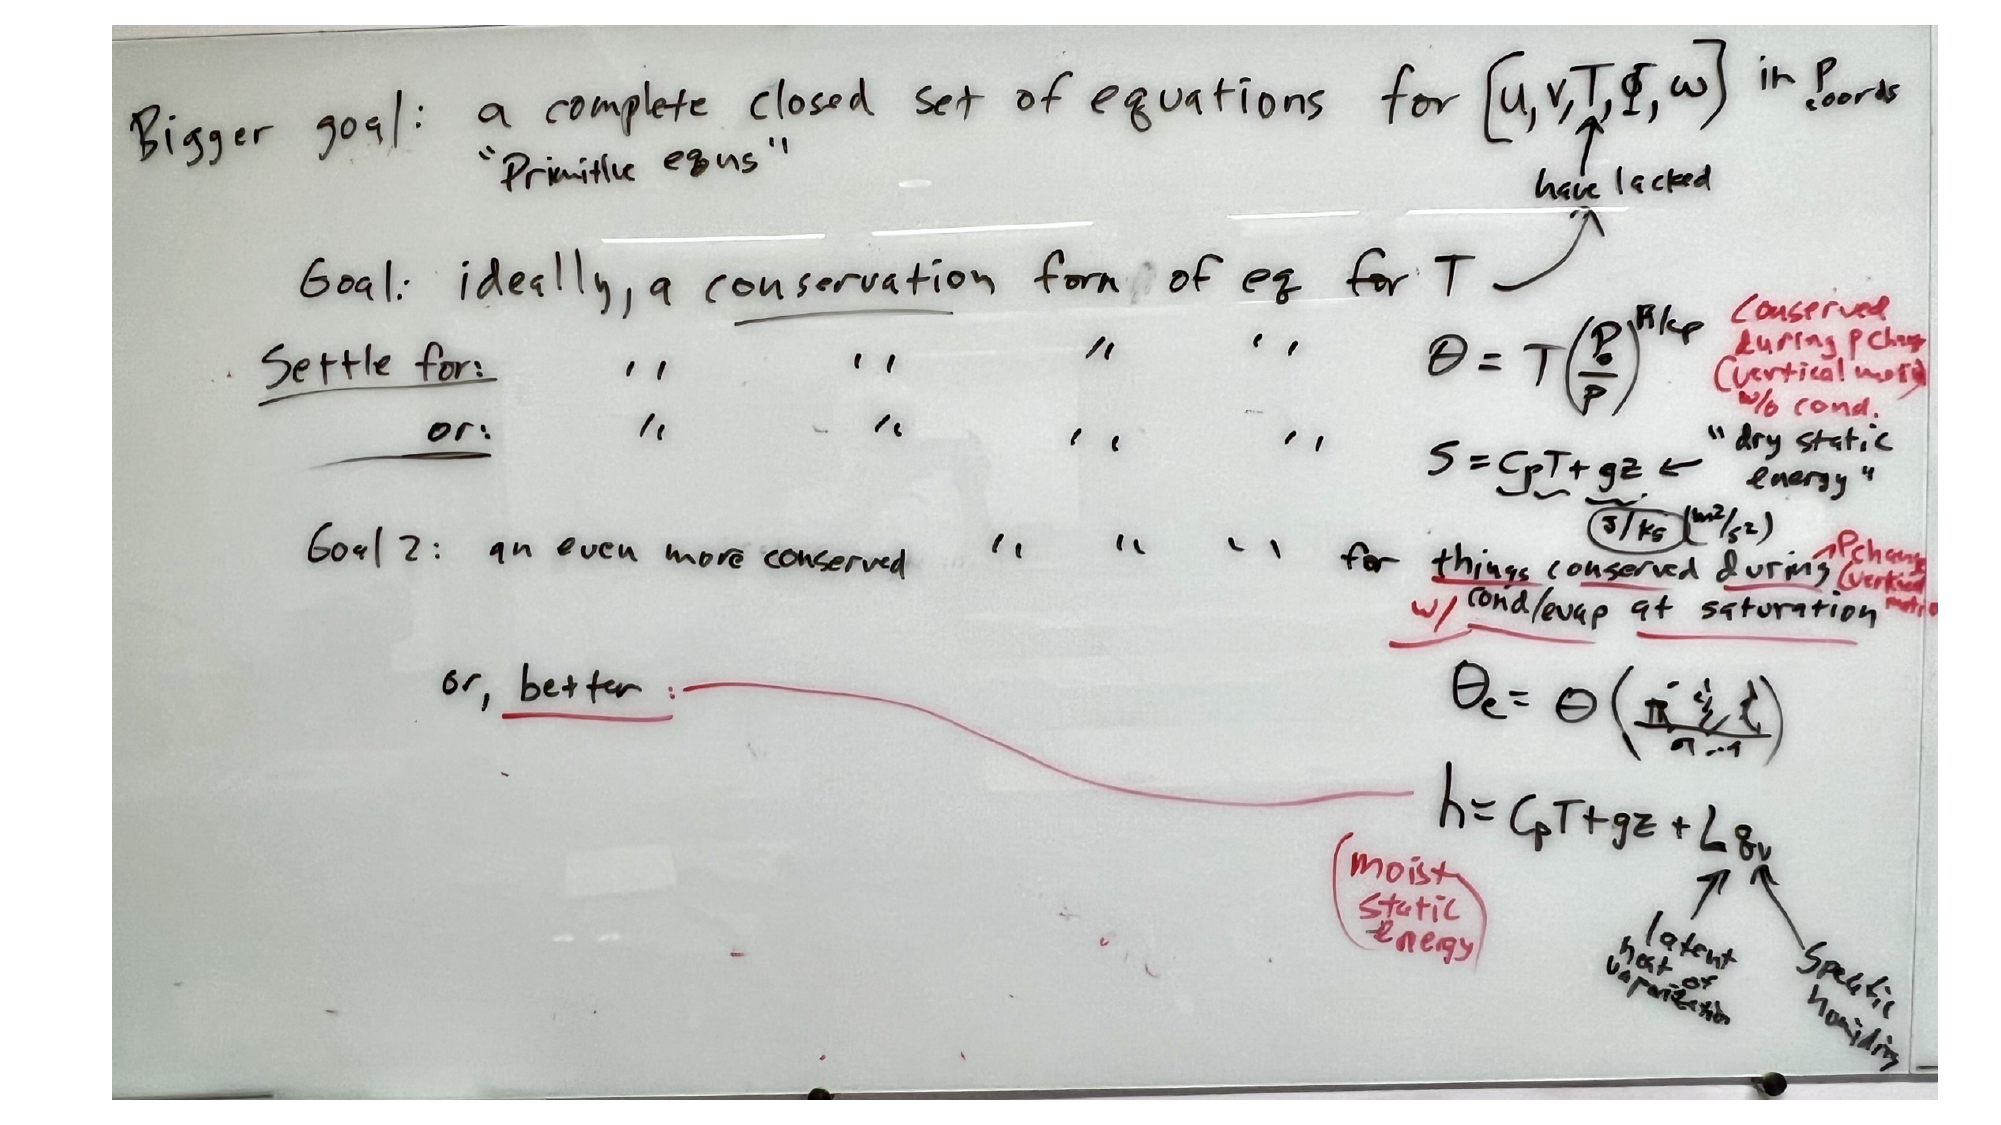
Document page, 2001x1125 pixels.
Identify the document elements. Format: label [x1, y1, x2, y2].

picture [112, 25, 1938, 1100]
